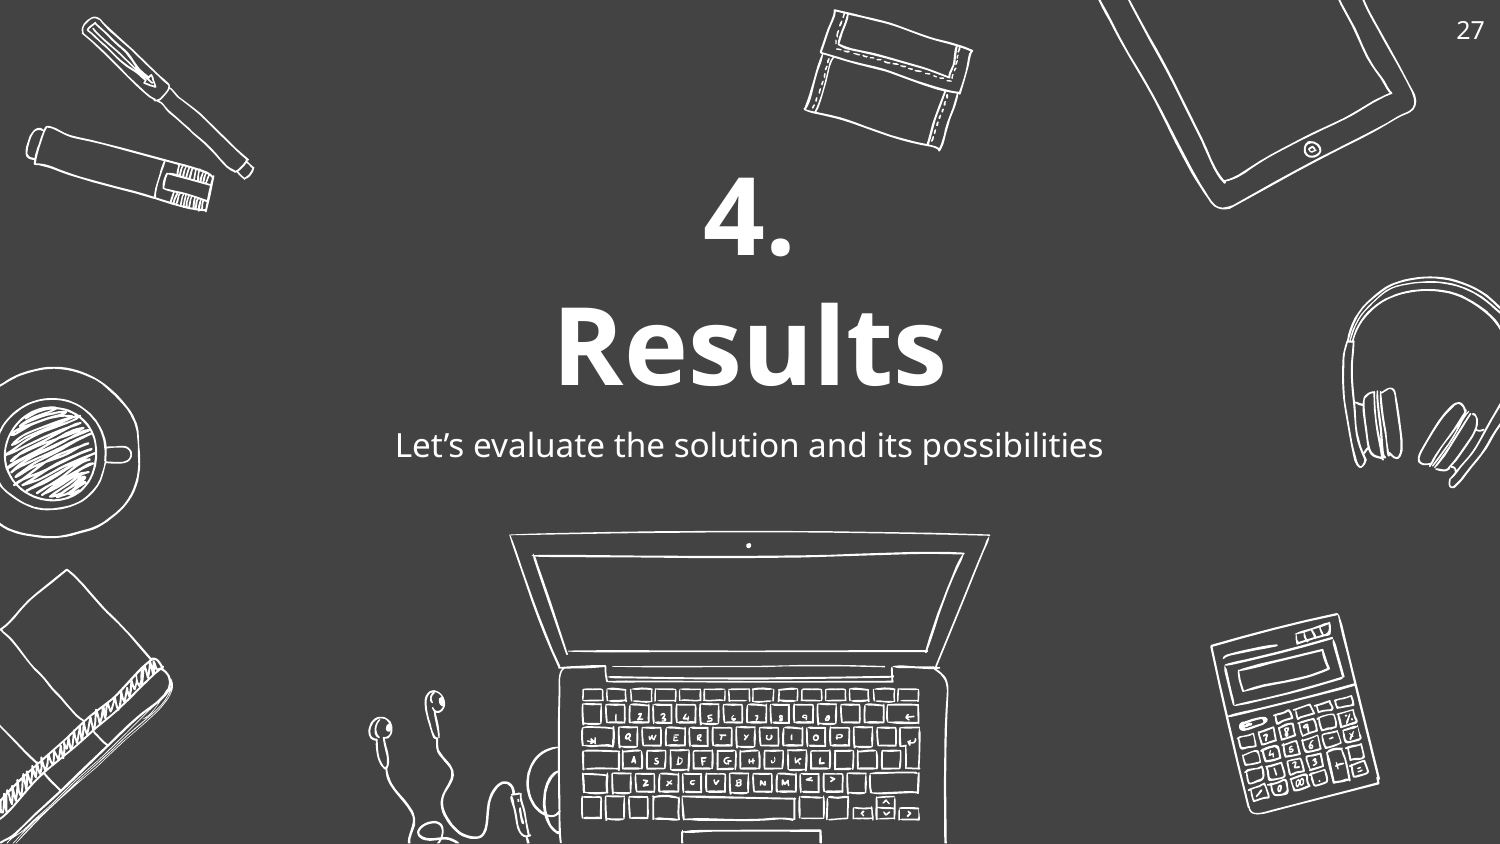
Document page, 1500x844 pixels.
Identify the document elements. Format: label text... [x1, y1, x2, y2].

slide_number ‹#› [1435, 0, 1500, 53]
title 4. Results [255, 231, 1245, 409]
subtitle Let’s evaluate the solution and its possibilities [255, 409, 1245, 541]
